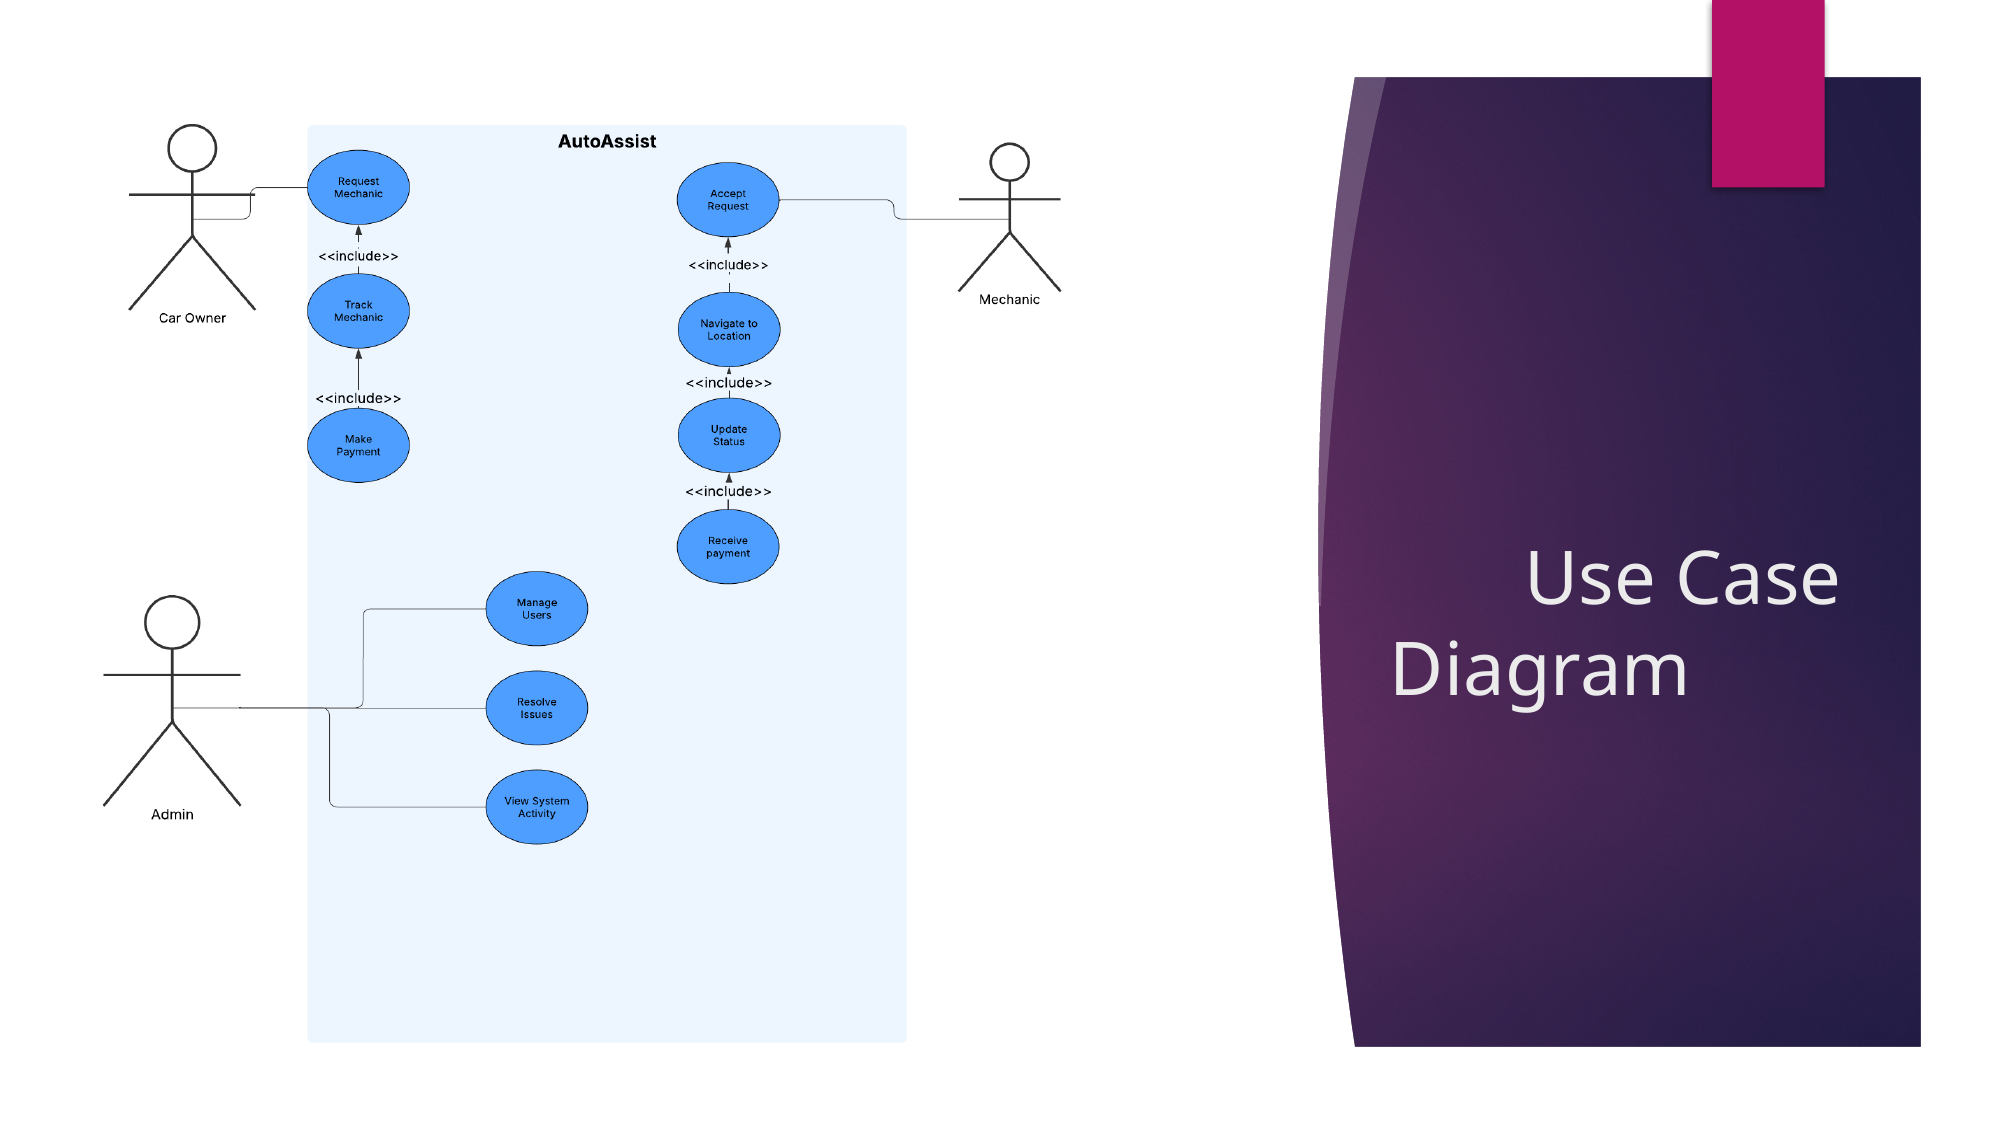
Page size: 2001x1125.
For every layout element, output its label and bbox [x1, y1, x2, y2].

text_box [0, 0, 2000, 1125]
text_box [1214, 64, 1367, 1060]
list [39, 62, 1212, 1072]
